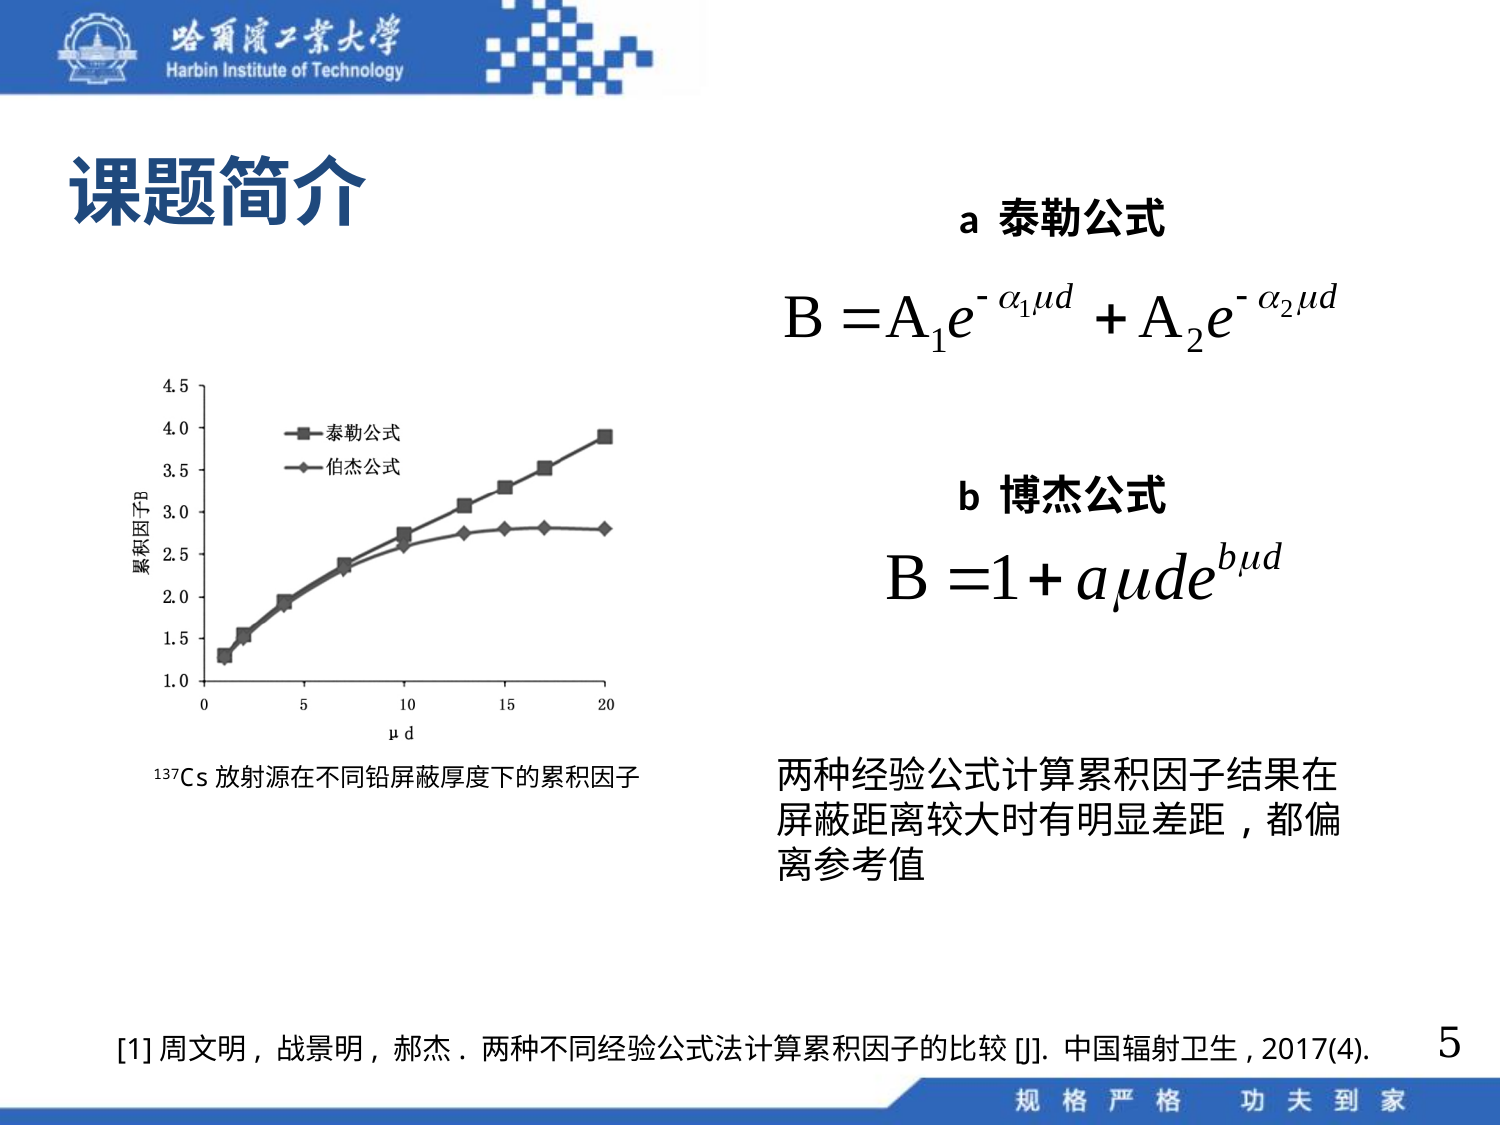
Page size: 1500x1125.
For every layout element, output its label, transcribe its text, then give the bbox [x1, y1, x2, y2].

slide_number 5 [1127, 1011, 1479, 1072]
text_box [875, 527, 1297, 628]
text_box a 泰勒公式 [934, 184, 1181, 250]
text_box 137Cs放射源在不同铅屏蔽厚度下的累积因子 [126, 755, 668, 799]
text_box [1]周文明, 战景明, 郝杰. 两种不同经验公式法计算累积因子的比较[J]. 中国辐射卫生, 2017(4). [101, 1023, 1398, 1073]
picture [0, 0, 1500, 1125]
text_box 两种经验公式计算累积因子结果在屏蔽距离较大时有明显差距,都偏离参考值 [761, 743, 1378, 894]
text_box b 博杰公式 [933, 461, 1182, 527]
text_box 课题简介 [53, 137, 502, 242]
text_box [774, 269, 1351, 363]
